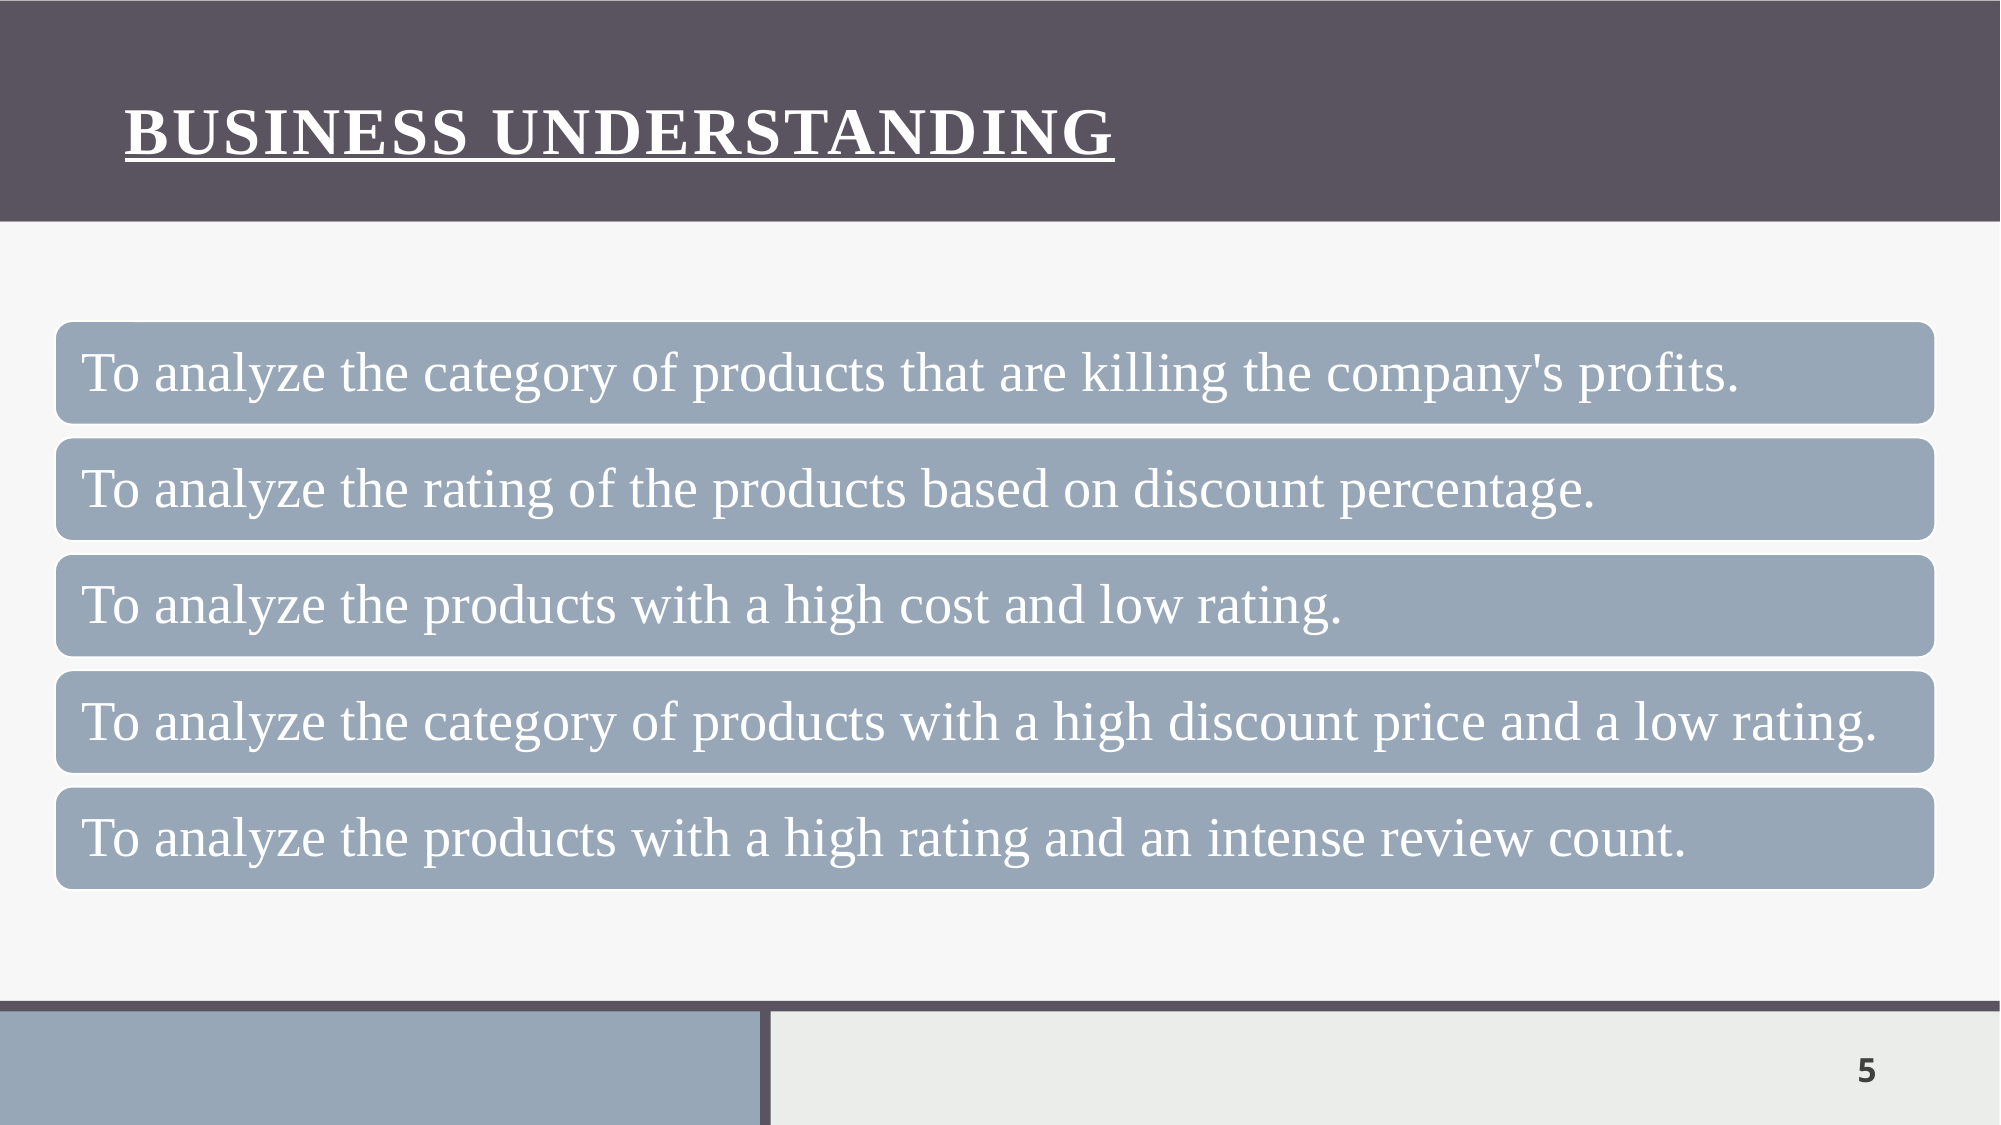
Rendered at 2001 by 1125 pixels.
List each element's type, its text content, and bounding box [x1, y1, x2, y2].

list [54, 265, 1936, 946]
title BUSINESS UNDERSTANDING [106, 29, 1895, 184]
slide_number 5 [1733, 1035, 1895, 1110]
